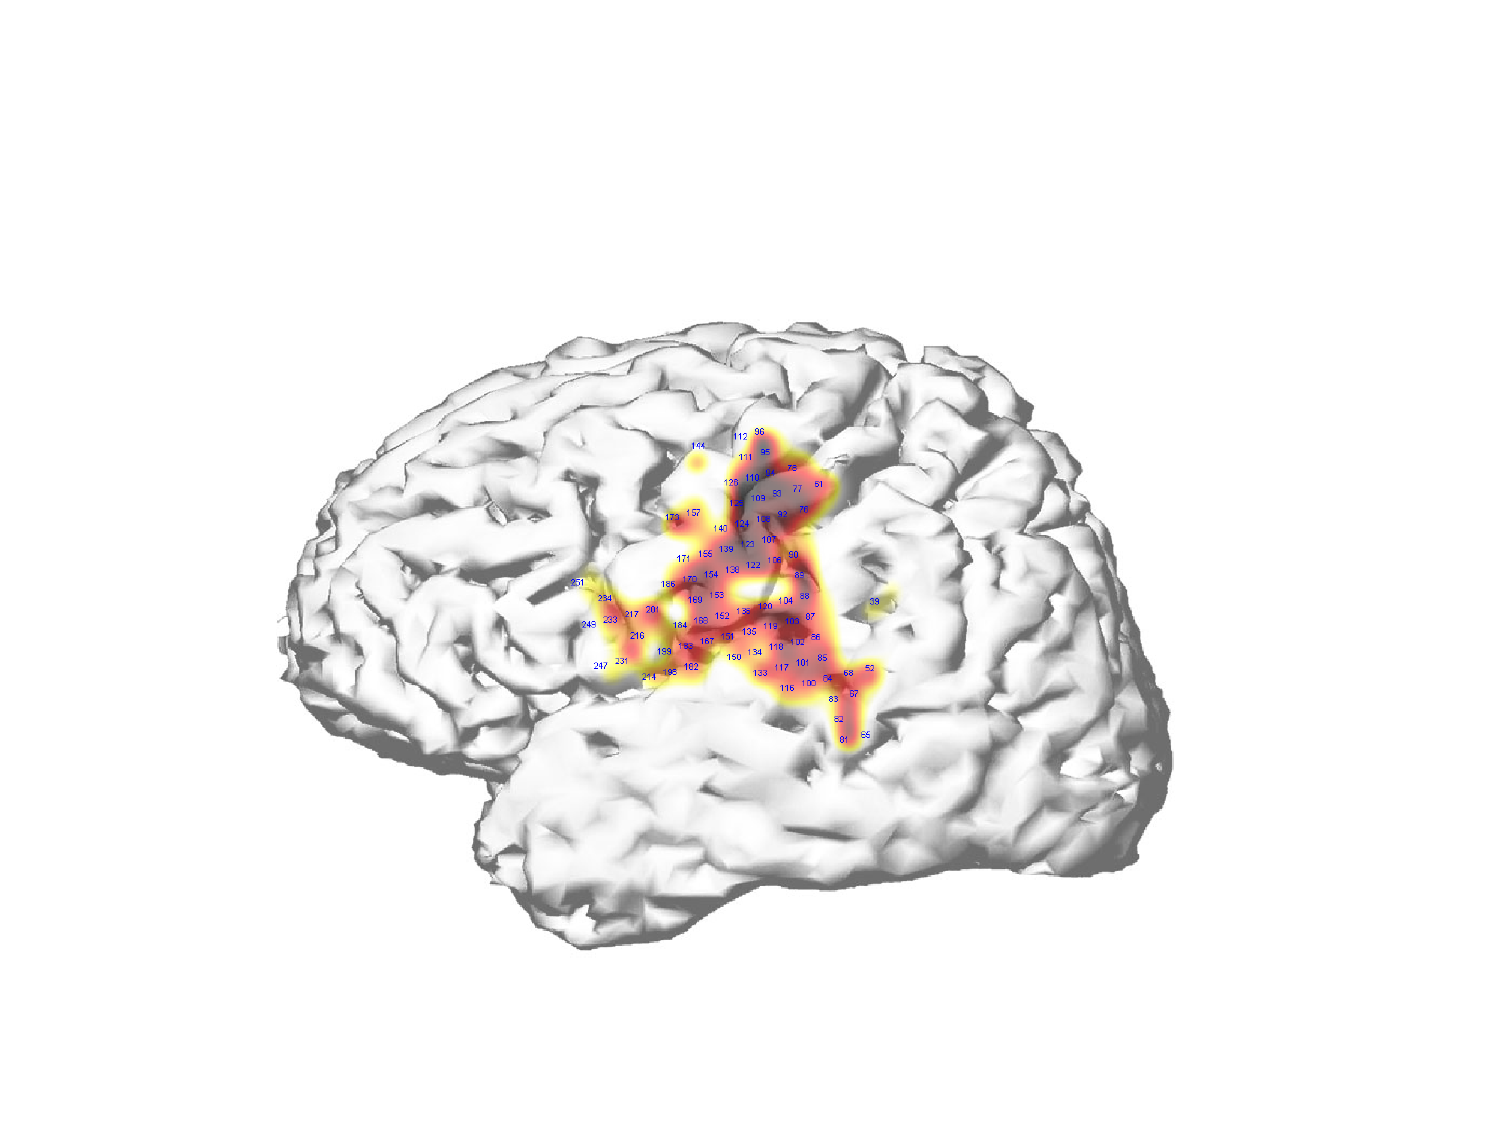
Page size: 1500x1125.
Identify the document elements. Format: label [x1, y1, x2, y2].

list [245, 262, 1255, 1006]
